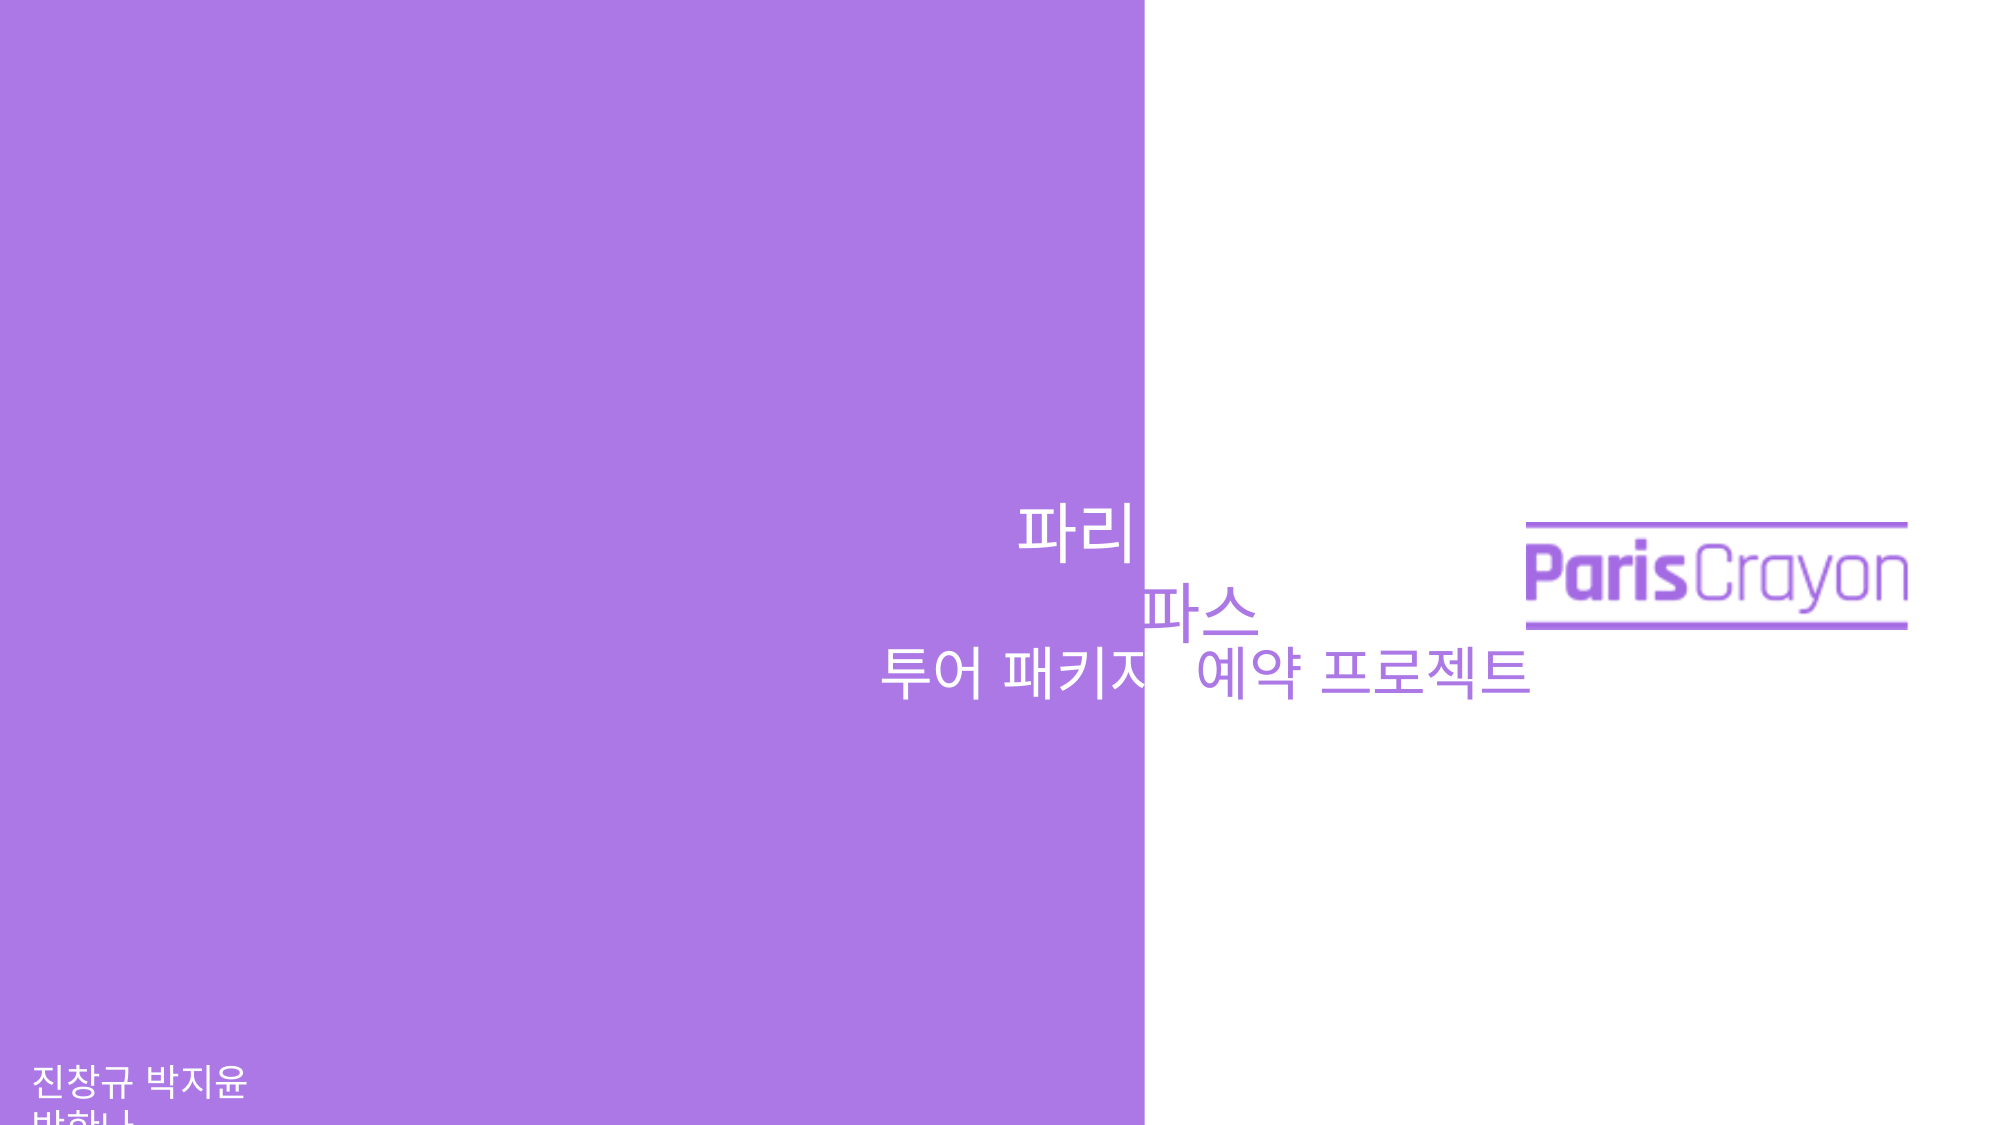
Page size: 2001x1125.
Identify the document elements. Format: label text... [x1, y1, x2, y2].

picture [1526, 522, 1911, 630]
text_box 진창규 박지윤 박한나 [17, 1051, 360, 1125]
text_box [0, 0, 1146, 1125]
text_box 파리 크레파스 [1001, 484, 1396, 660]
text_box 투어 패키지 예약 프로젝트 [864, 629, 1602, 715]
